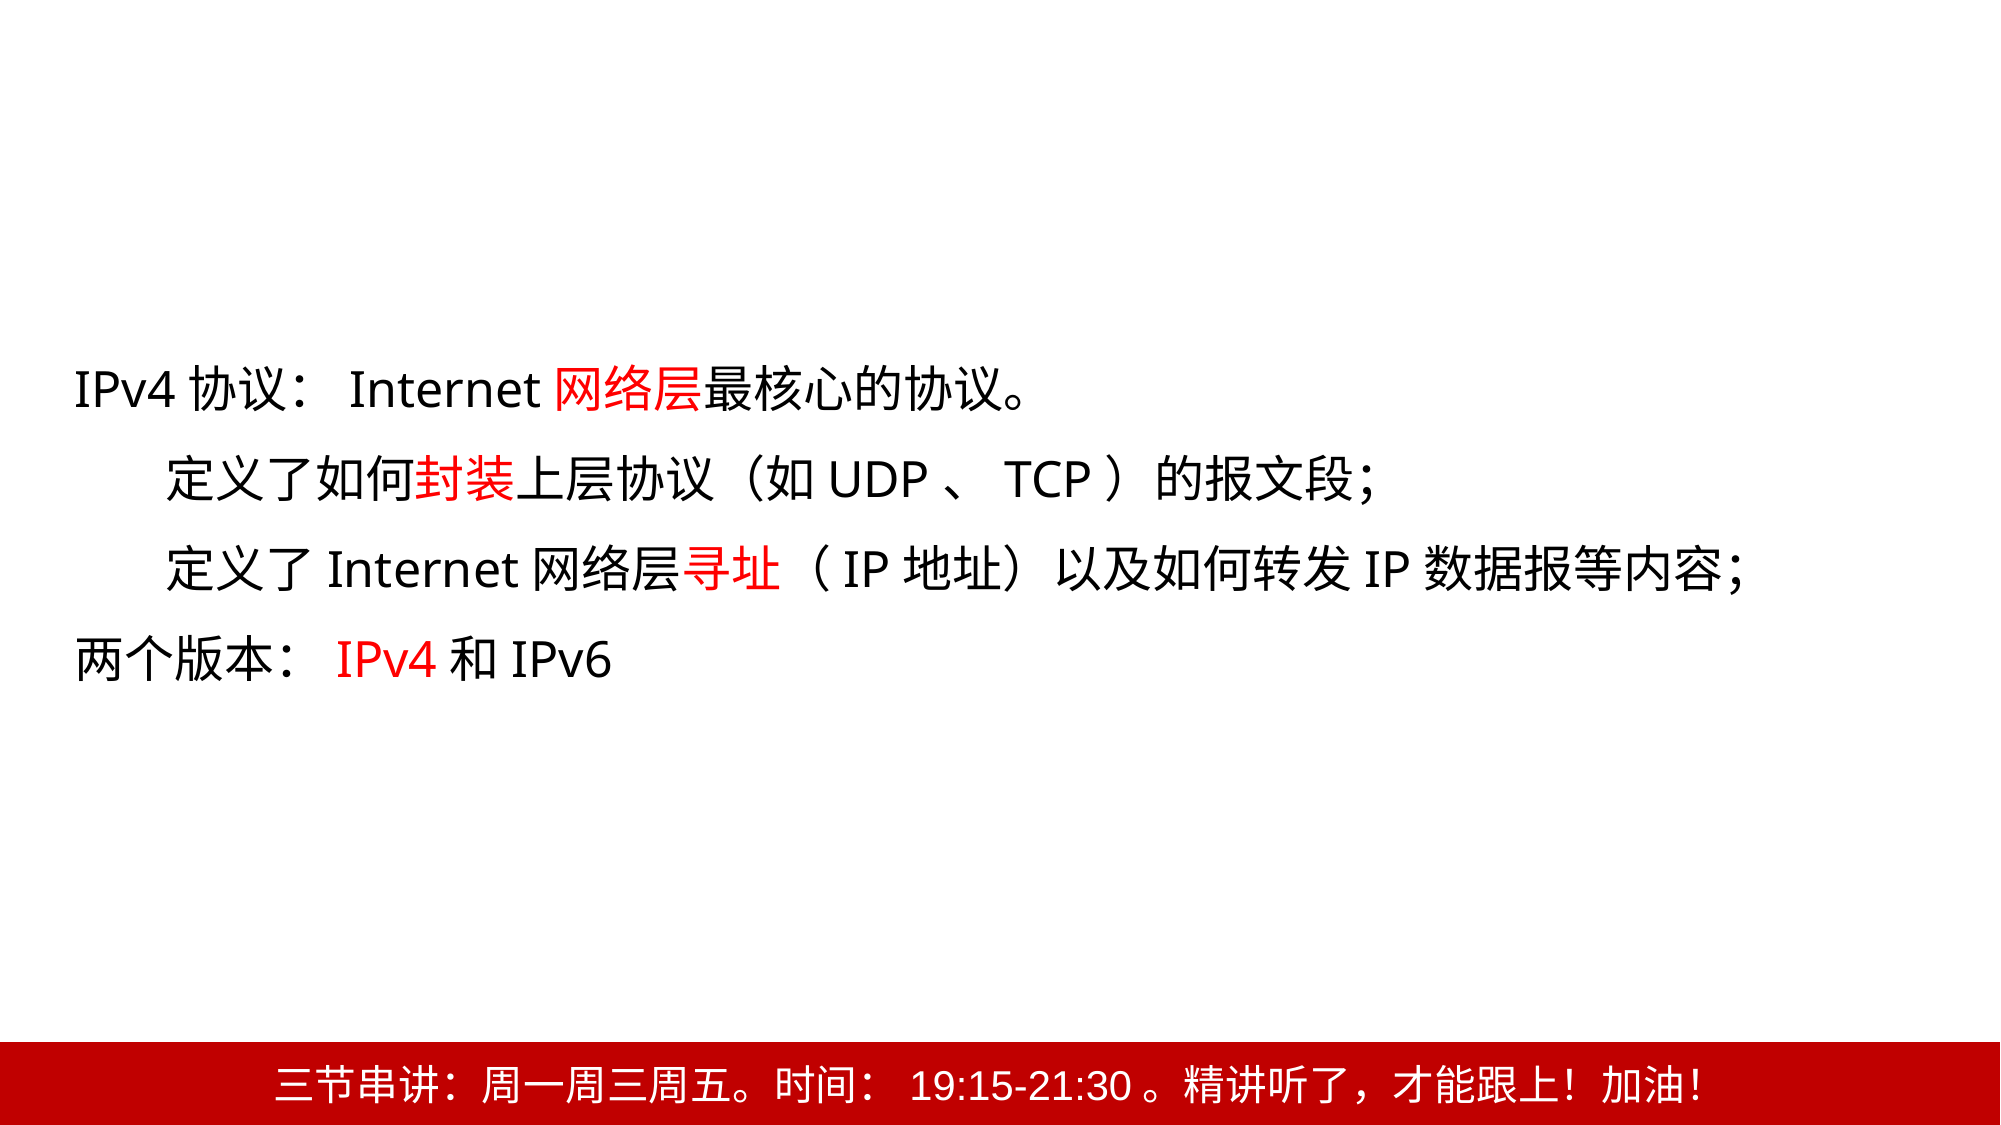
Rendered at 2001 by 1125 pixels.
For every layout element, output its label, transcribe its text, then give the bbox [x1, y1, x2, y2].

text_box 三节串讲：周一周三周五。时间：19:15-21:30。精讲听了，才能跟上！加油！ [0, 1042, 2000, 1125]
text_box IPv4协议：Internet网络层最核心的协议。 定义了如何封装上层协议（如UDP、TCP）的报文段； 定义了Internet网络层寻址（IP地址）以及如何转发IP数据报等内容； 两个版本：IPv4和IPv6 [59, 320, 1855, 695]
